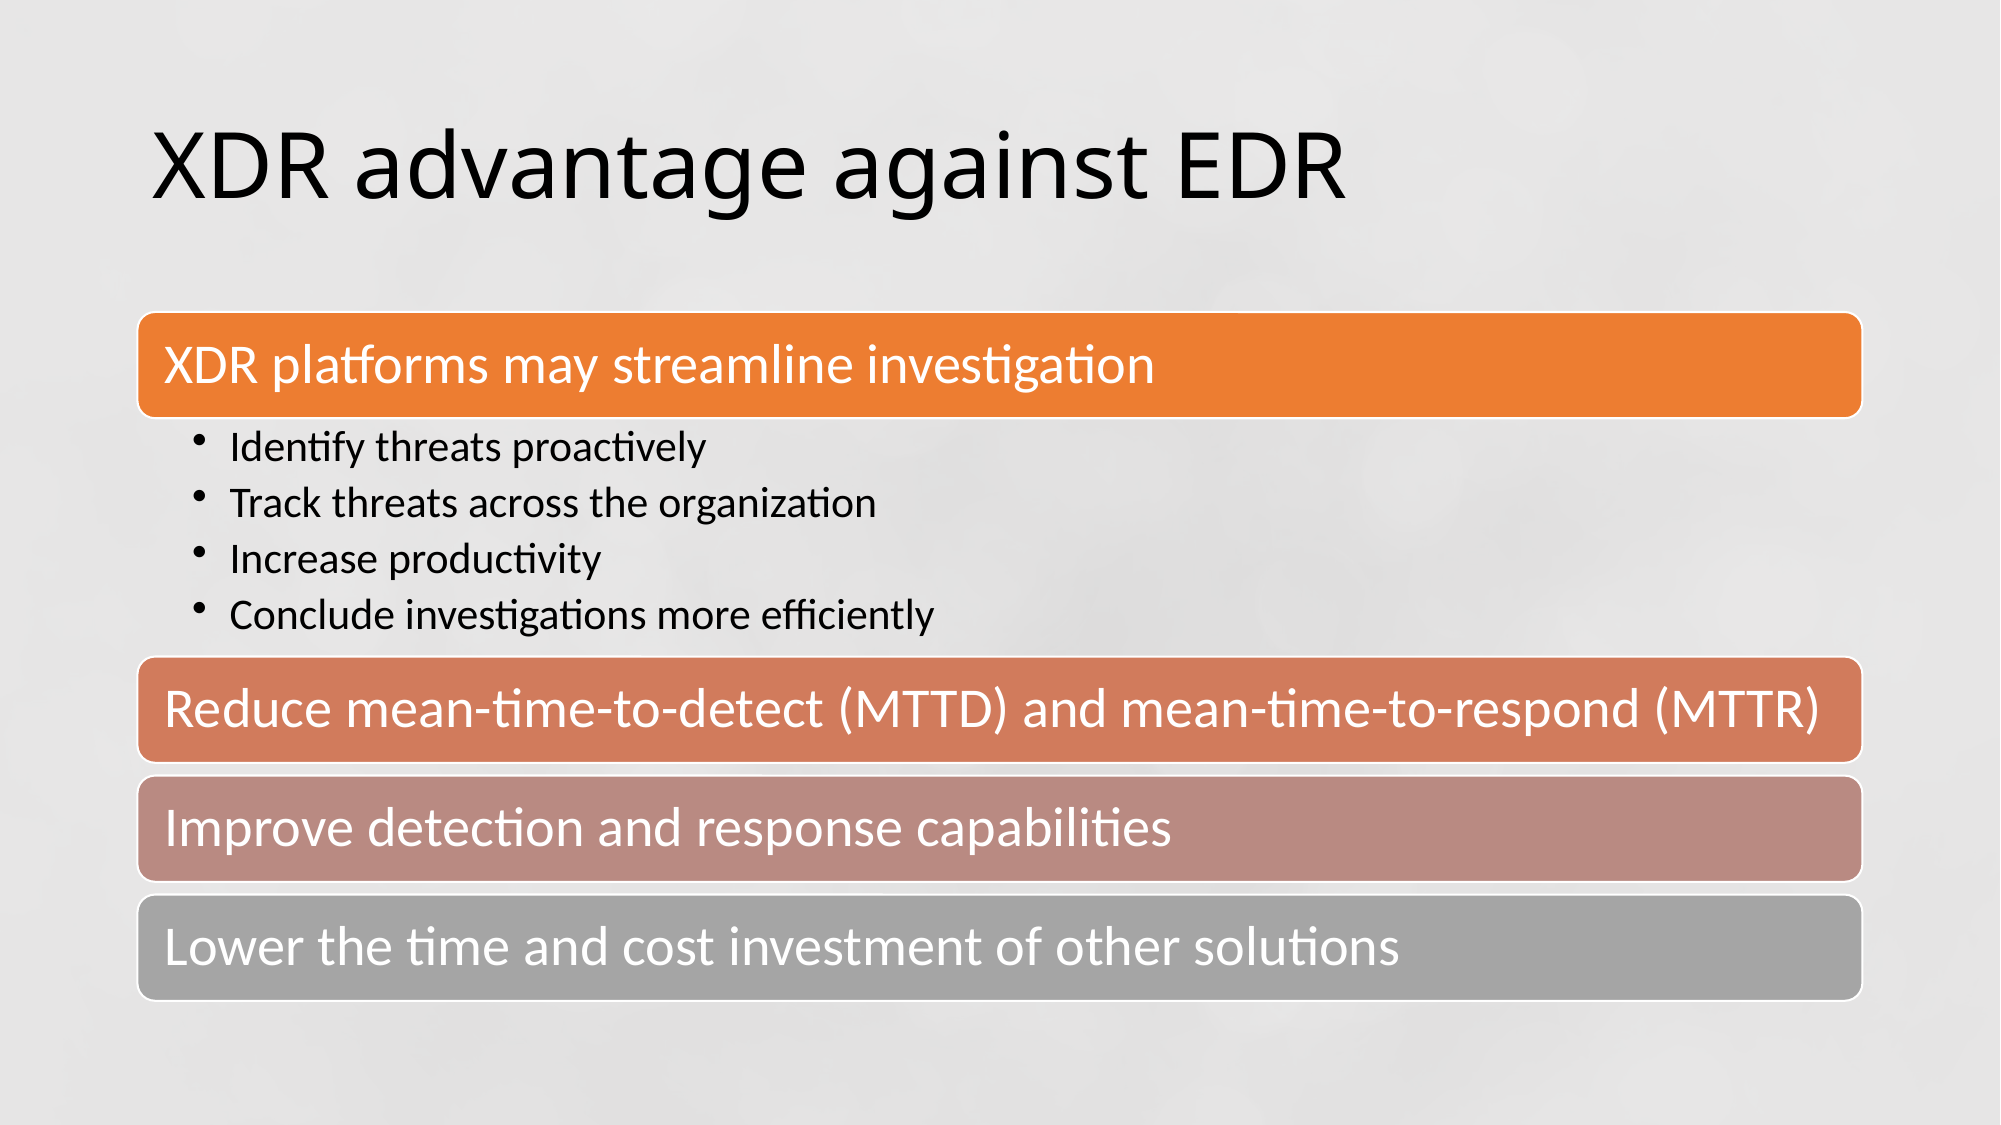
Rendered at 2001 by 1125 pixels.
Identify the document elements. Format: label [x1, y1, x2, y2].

picture [0, 0, 2000, 1125]
list [137, 299, 1863, 1014]
